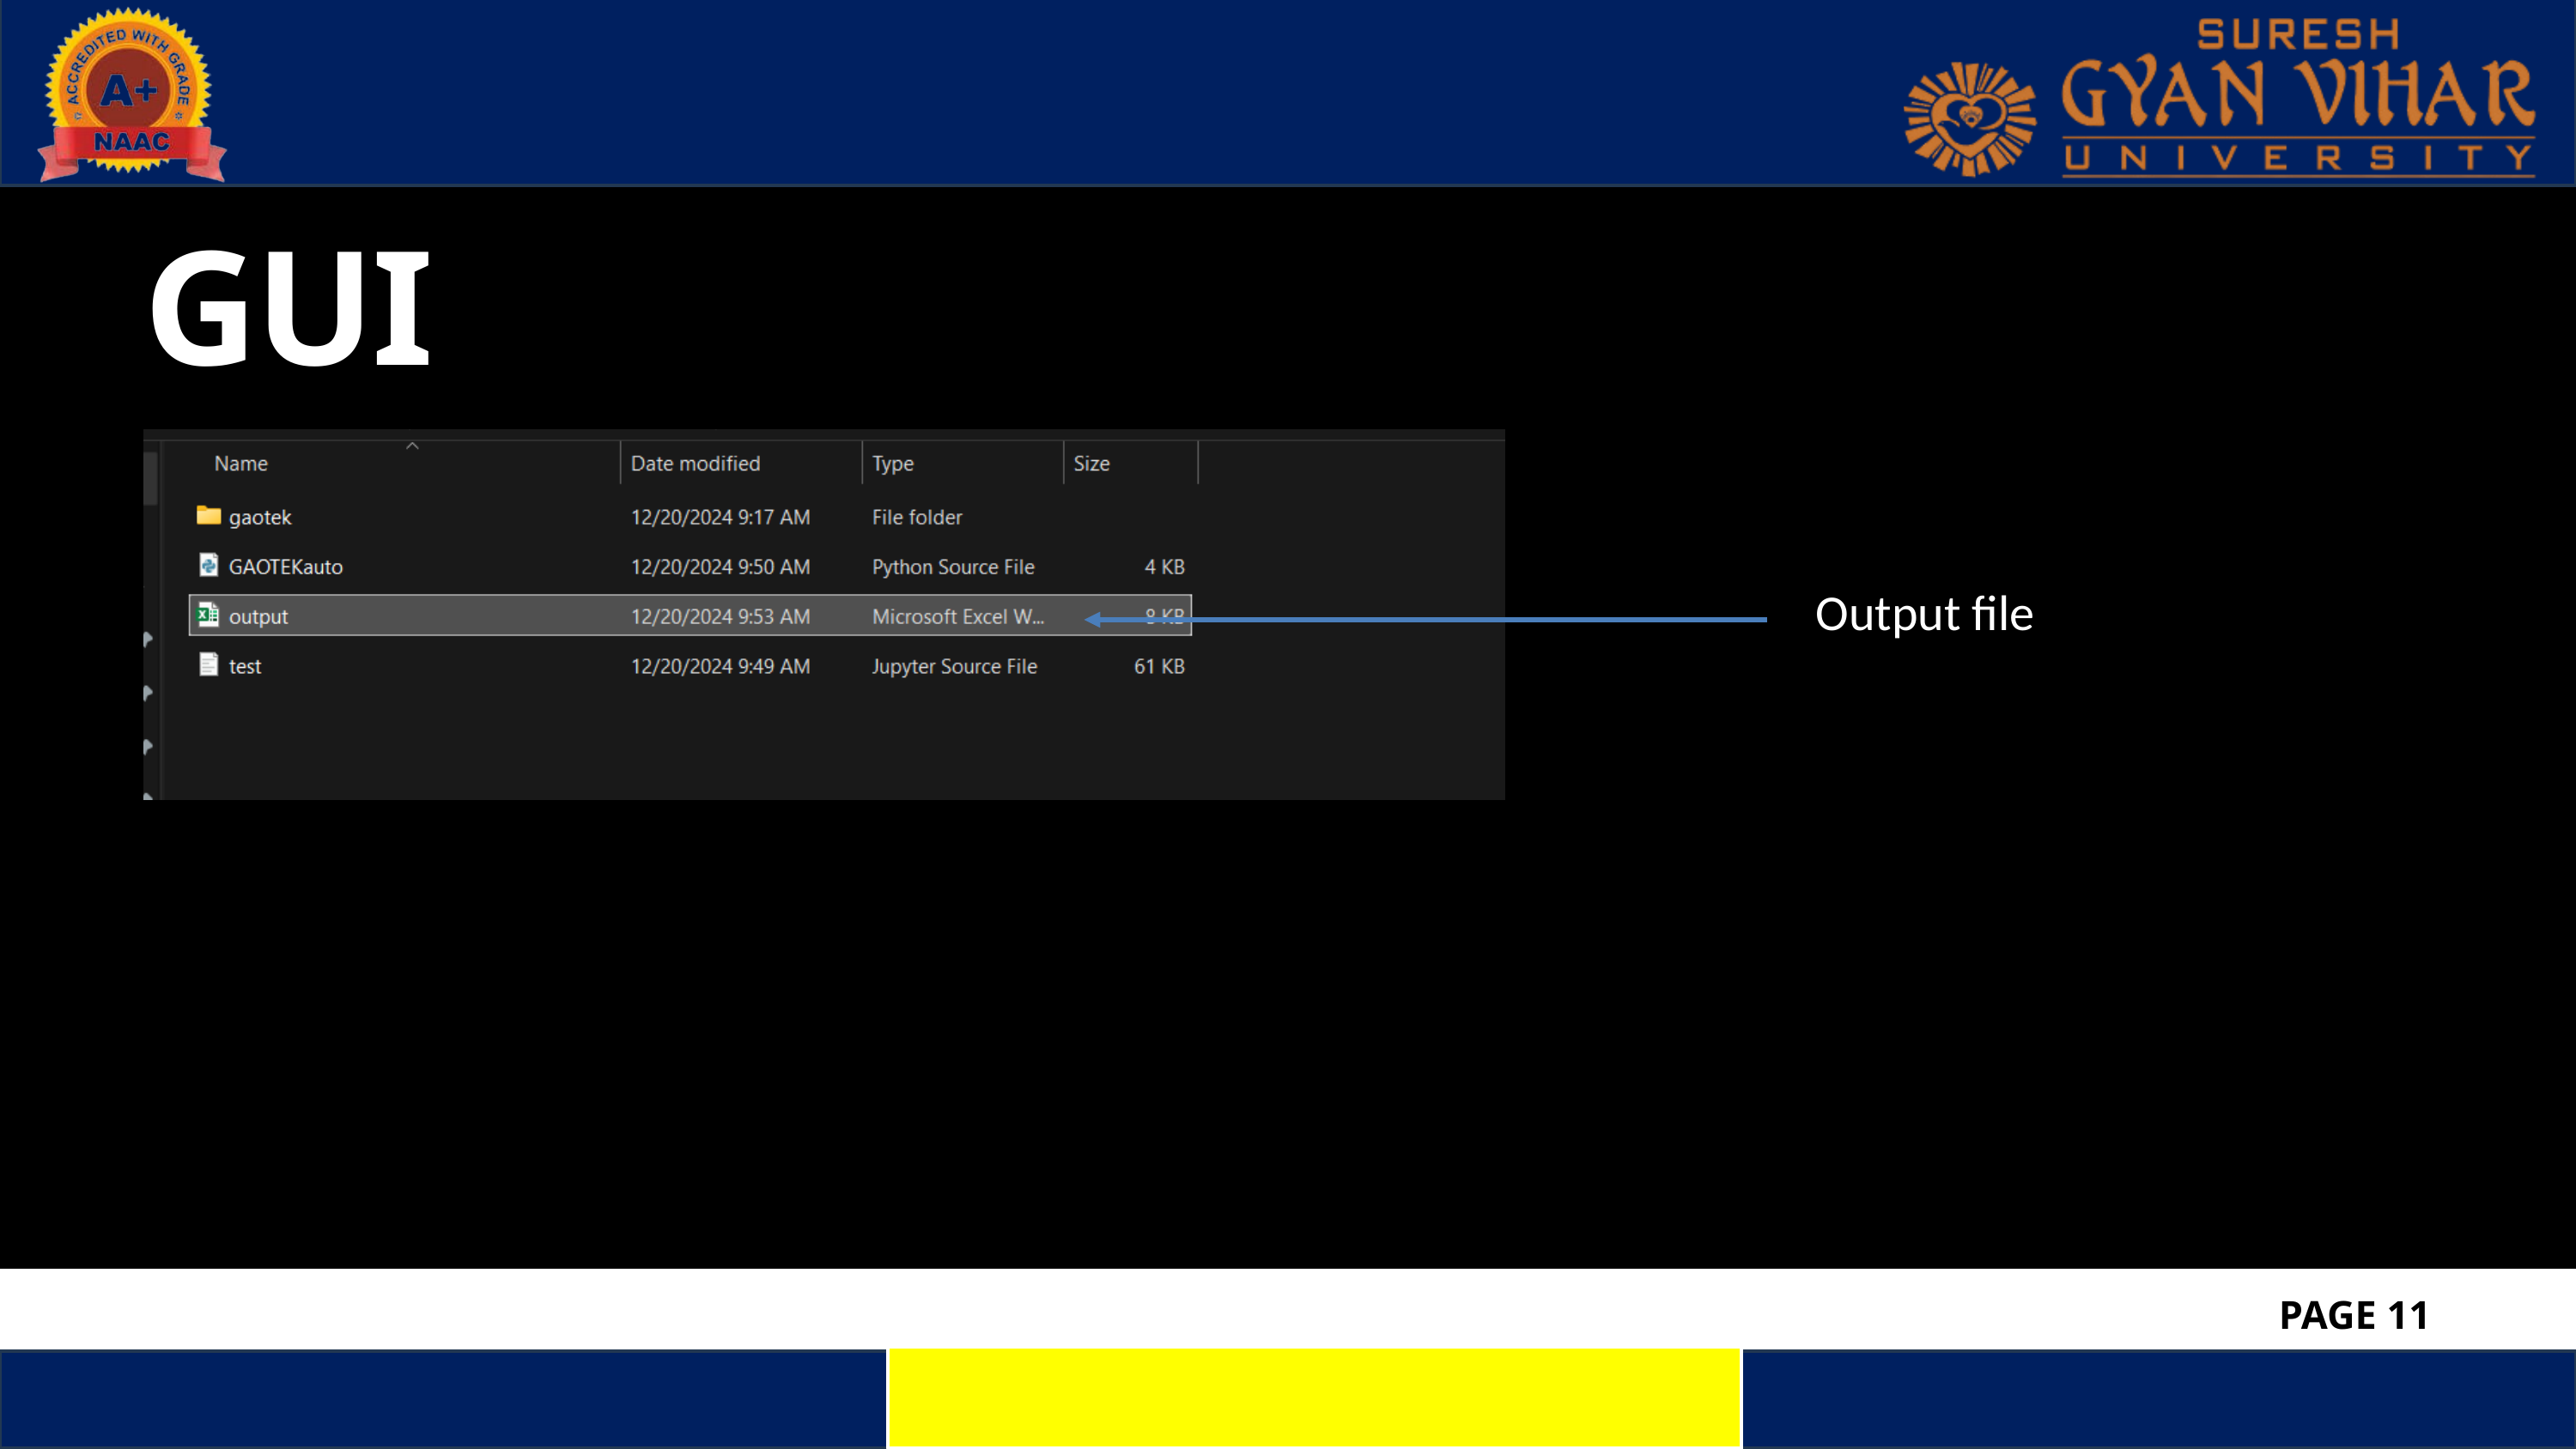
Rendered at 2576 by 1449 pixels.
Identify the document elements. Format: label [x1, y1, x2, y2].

text_box [0, 0, 2576, 1449]
picture [143, 429, 1505, 800]
